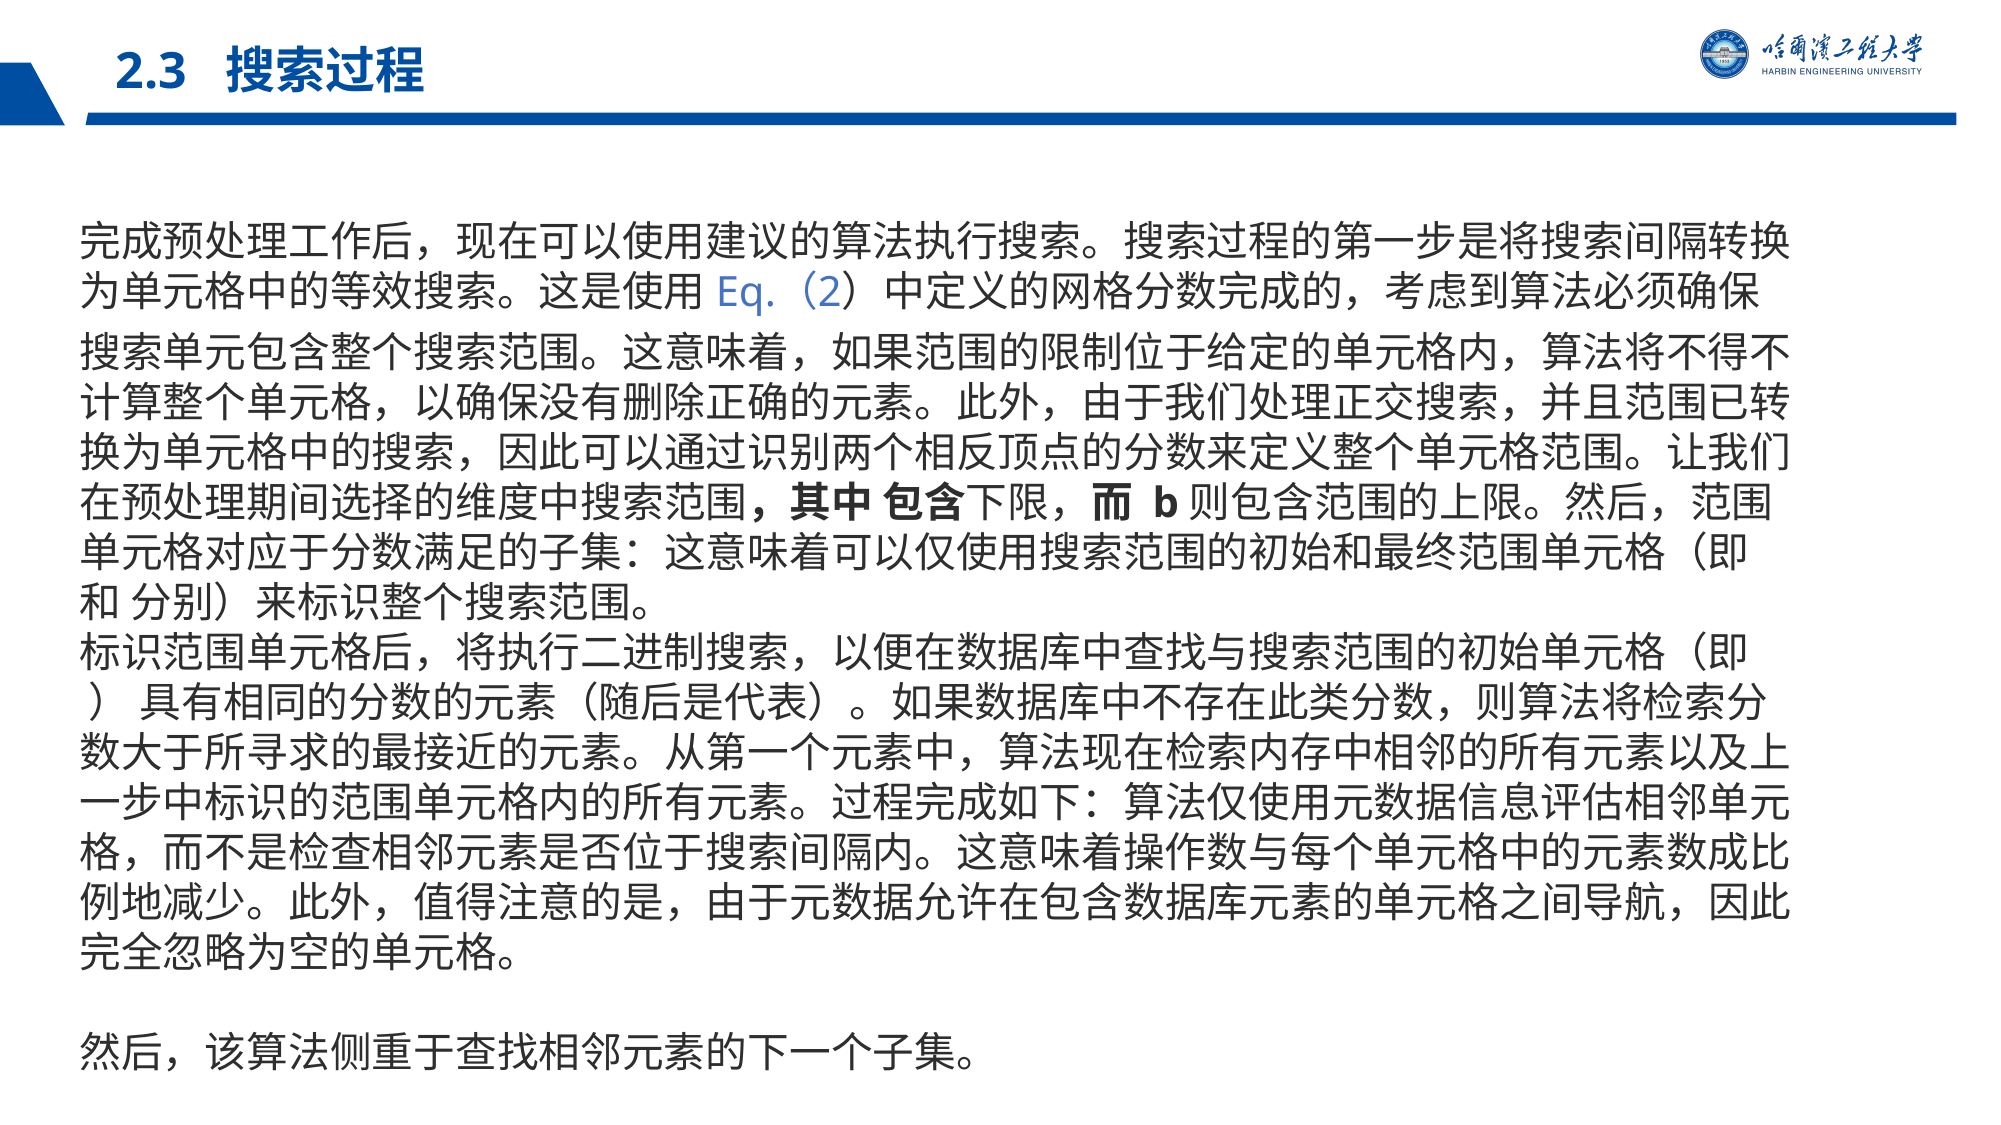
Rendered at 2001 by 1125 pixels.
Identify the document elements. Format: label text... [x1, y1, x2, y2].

text_box [84, 111, 1958, 127]
text_box 2.3 搜索过程 [115, 37, 763, 100]
picture [1689, 21, 1933, 87]
text_box 完成预处理工作后，现在可以使用建议的算法执行搜索。搜索过程的第一步是将搜索间隔转换为单元格中的等效搜索。这是使用Eq.（2）中定义的网格分数完成的，考虑到算法必须确保搜索单元包含整个搜索范围。这意味着，如果范围的限制位于给定的单元格内，算法将不得不计算整个单元格，以确保没有删除正确的元素。此外，由于我们处理正交搜索，并且范围已转换为单元格中的搜索，因此可以通过识别两个相反顶点的分数来定义整个单元格范围。让我们在预处理期间选择的维度中搜索范围，其中 包含下限，而 b则包含范围的上限。然后，范围单元格对应于分数满足的子集：这意味着可以仅使用搜索范围的初始和最终范围单元格（即 和 分别）来标识整个搜索范围。 标识范围单元格后，将执行二进制搜索，以便在数据库中查找与搜索范围的初始单元格（即 ） 具有相同的分数的元素（随后是代表）。如果数据库中不存在此类分数，则算法将检索分数大于所寻求的最接近的元素。从第一个元素中，算法现在检索内存中相邻的所有元素以及上一步中标识的范围单元格内的所有元素。过程完成如下：算法仅使用元数据信息评估相邻单元格，而不是检查相邻元素是否位于搜索间隔内。这意味着操作数与每个单元格中的元素数成比例地减少。此外，值得注意的是，由于元数据允许在包含数据库元素的单元格之间导航，因此完全忽略为空的单元格。 然后，该算法侧重于查找相邻元素的下一个子集。 [64, 207, 1813, 1083]
text_box [0, 61, 67, 127]
